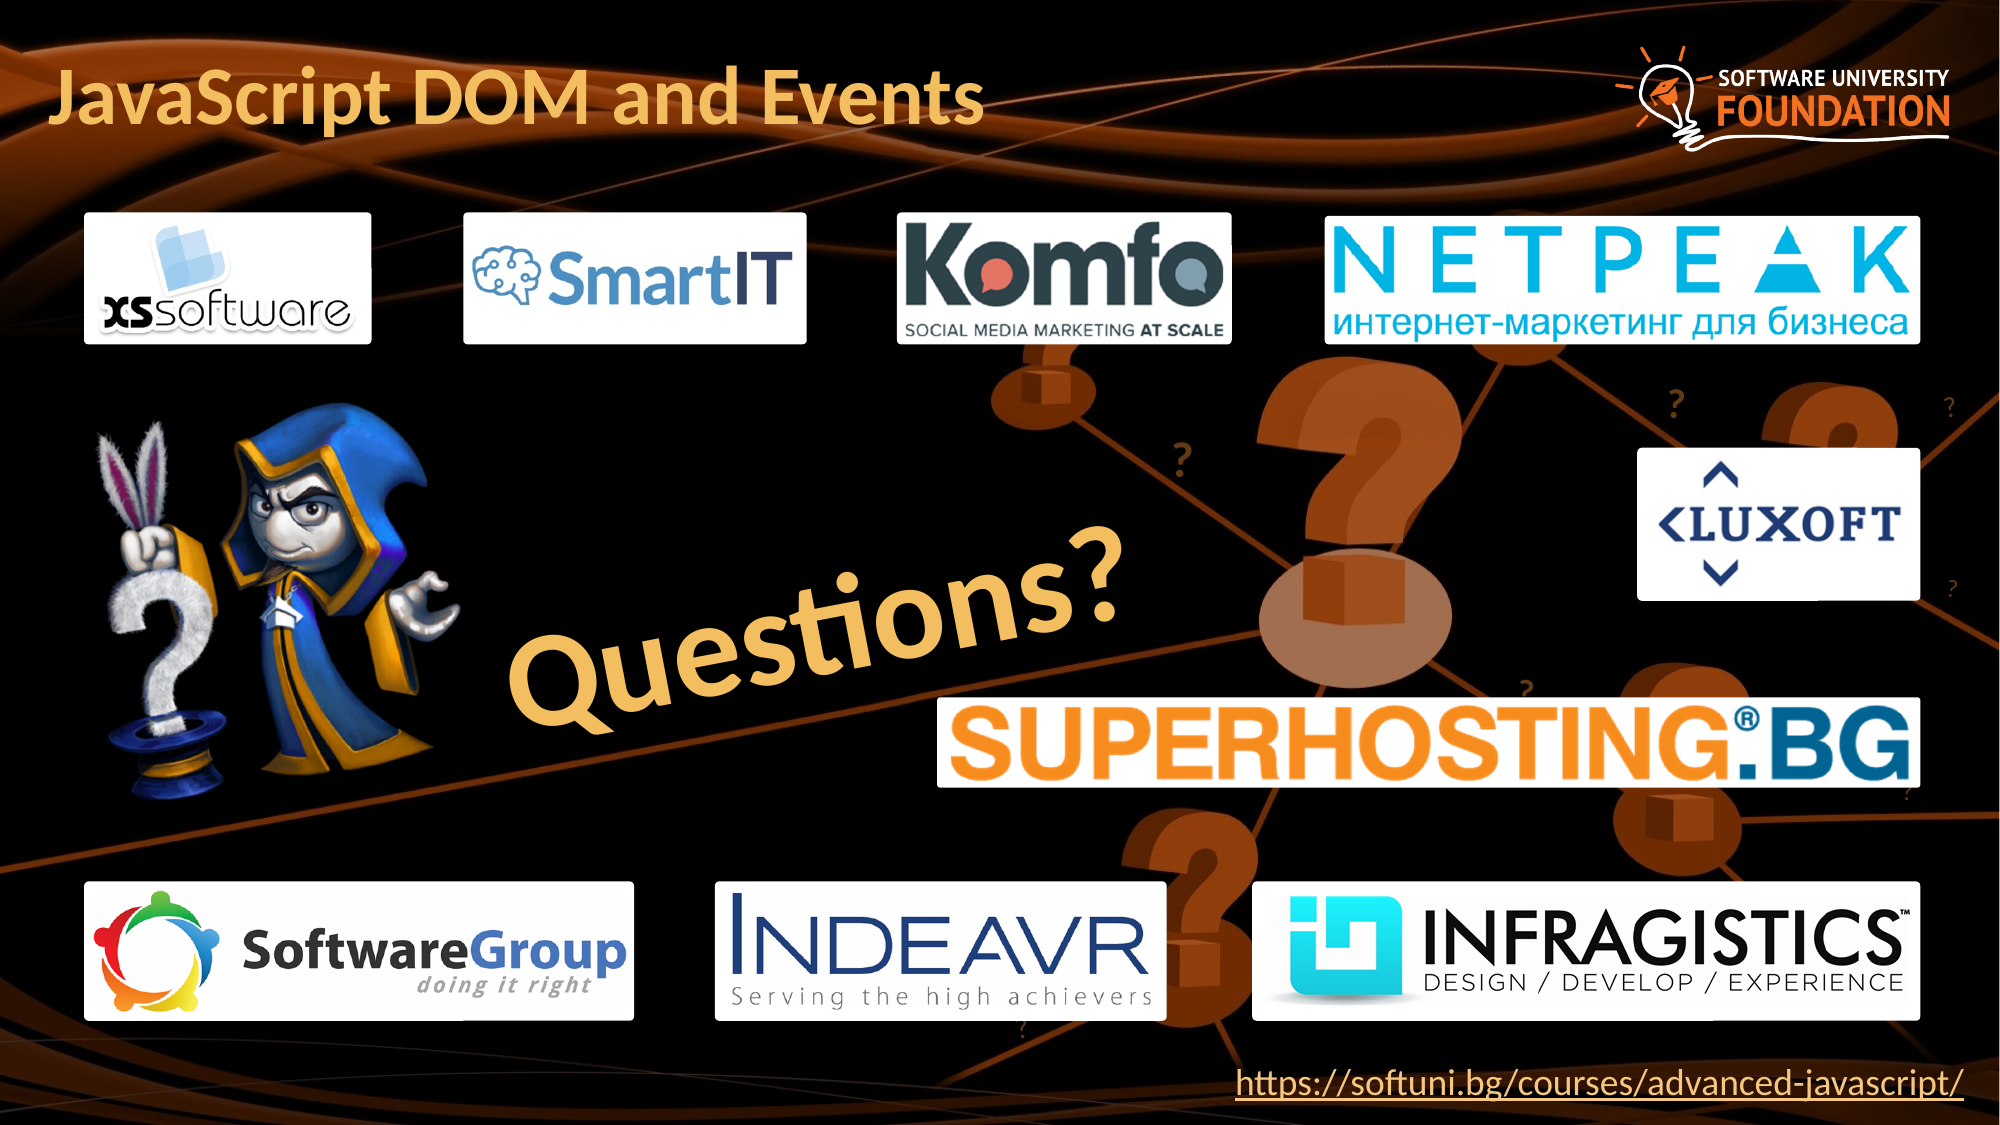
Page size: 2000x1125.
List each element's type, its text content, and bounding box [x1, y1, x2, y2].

picture [0, 0, 2000, 1125]
title JavaScript DOM and Events [30, 6, 1602, 189]
list https://softuni.bg/courses/advanced-javascript/ [250, 1050, 1971, 1110]
